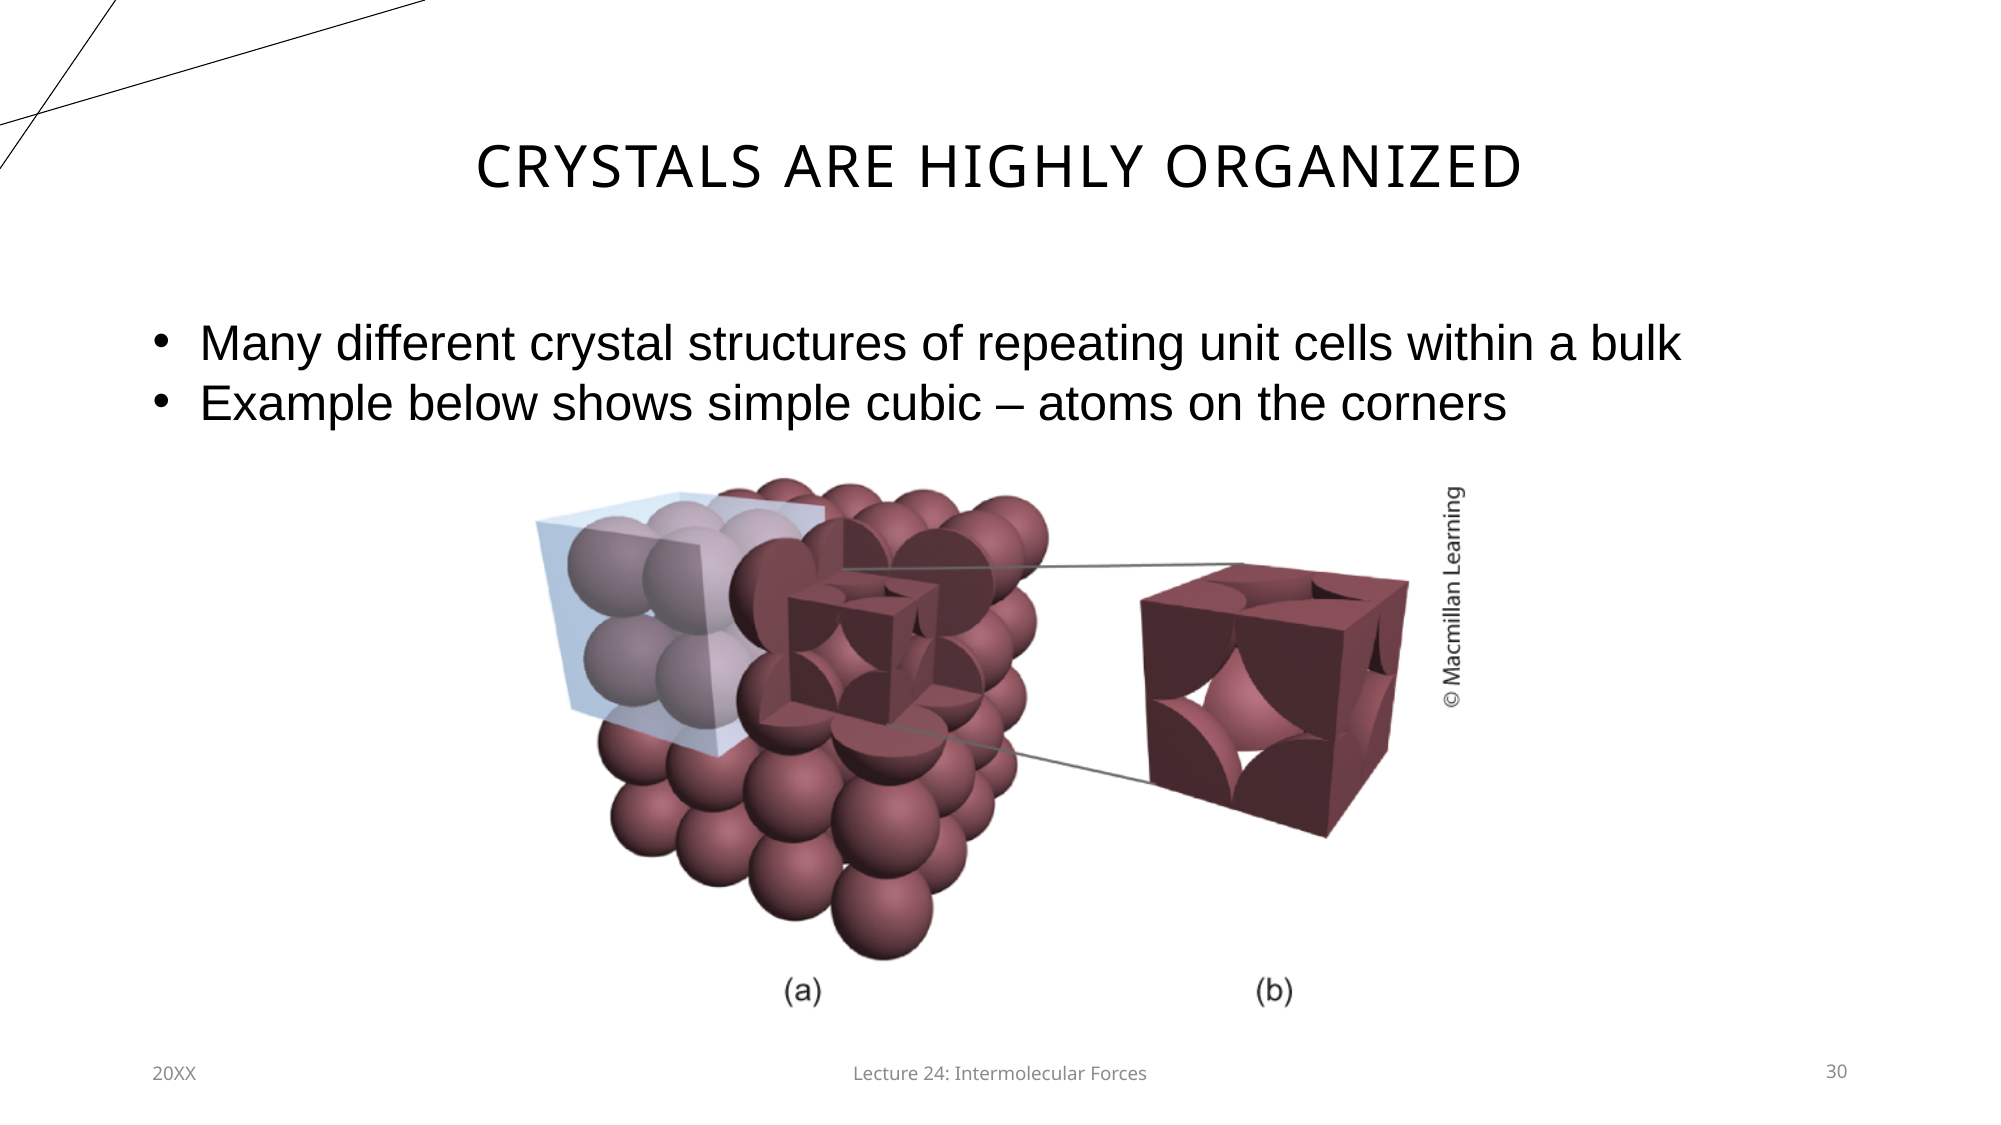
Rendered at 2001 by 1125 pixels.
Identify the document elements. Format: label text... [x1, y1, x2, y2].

footer Lecture 24: Intermolecular Forces​ [662, 1042, 1338, 1103]
text_box Many different crystal structures of repeating unit cells within a bulk Example below shows simple cubic – atoms on the corners [137, 302, 1858, 438]
picture [530, 473, 1469, 1012]
title Crystals are highly organized [137, 59, 1863, 278]
slide_number 30 [1412, 1042, 1863, 1103]
slide_number 20XX [137, 1042, 588, 1103]
